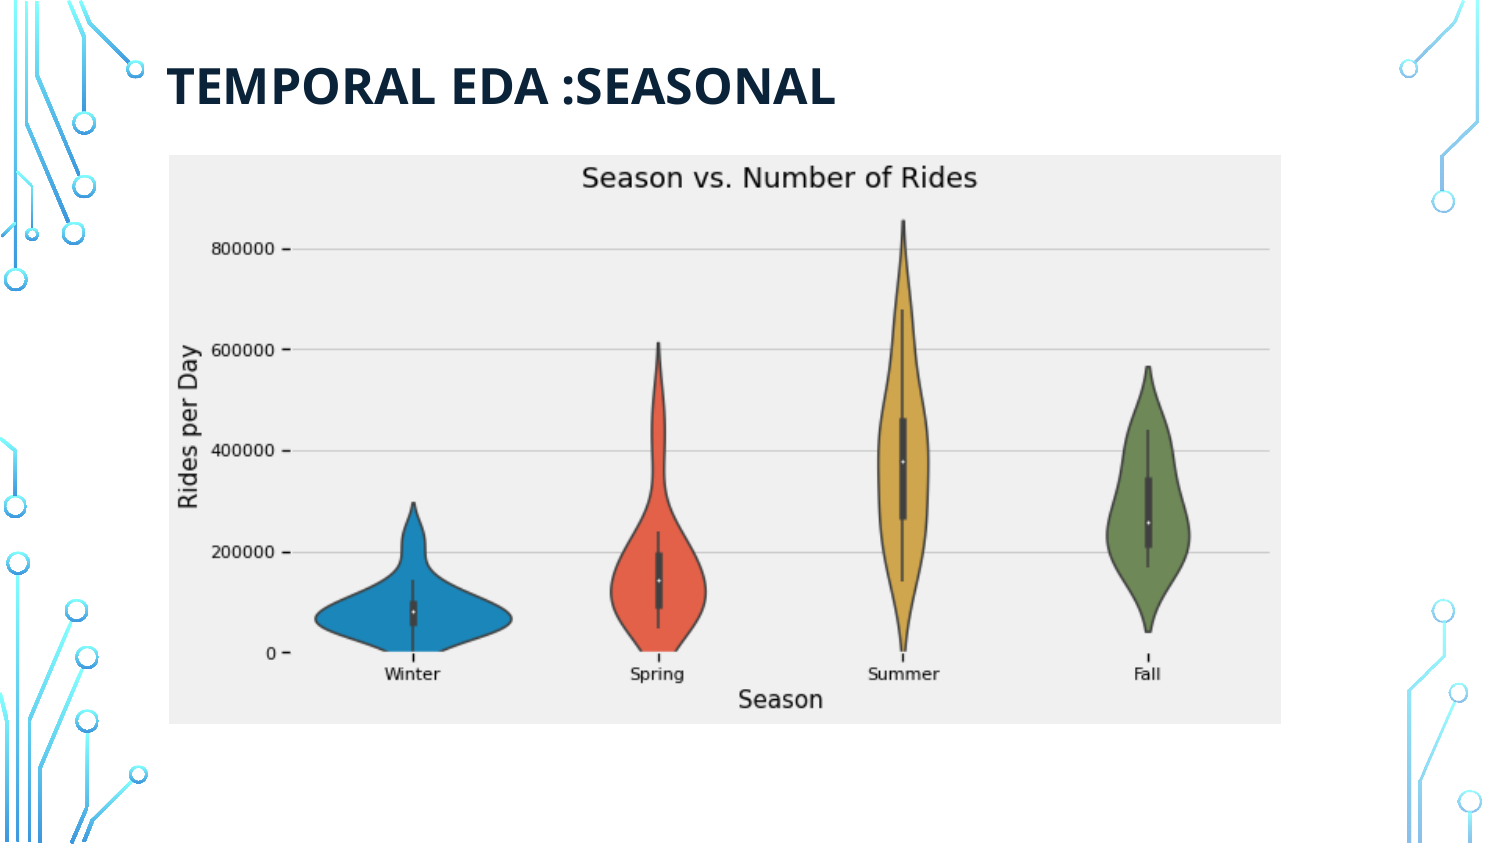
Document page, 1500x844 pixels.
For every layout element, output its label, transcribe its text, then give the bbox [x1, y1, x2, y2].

title Temporal EDA :Seasonal [151, 27, 1430, 210]
picture [169, 154, 1281, 725]
